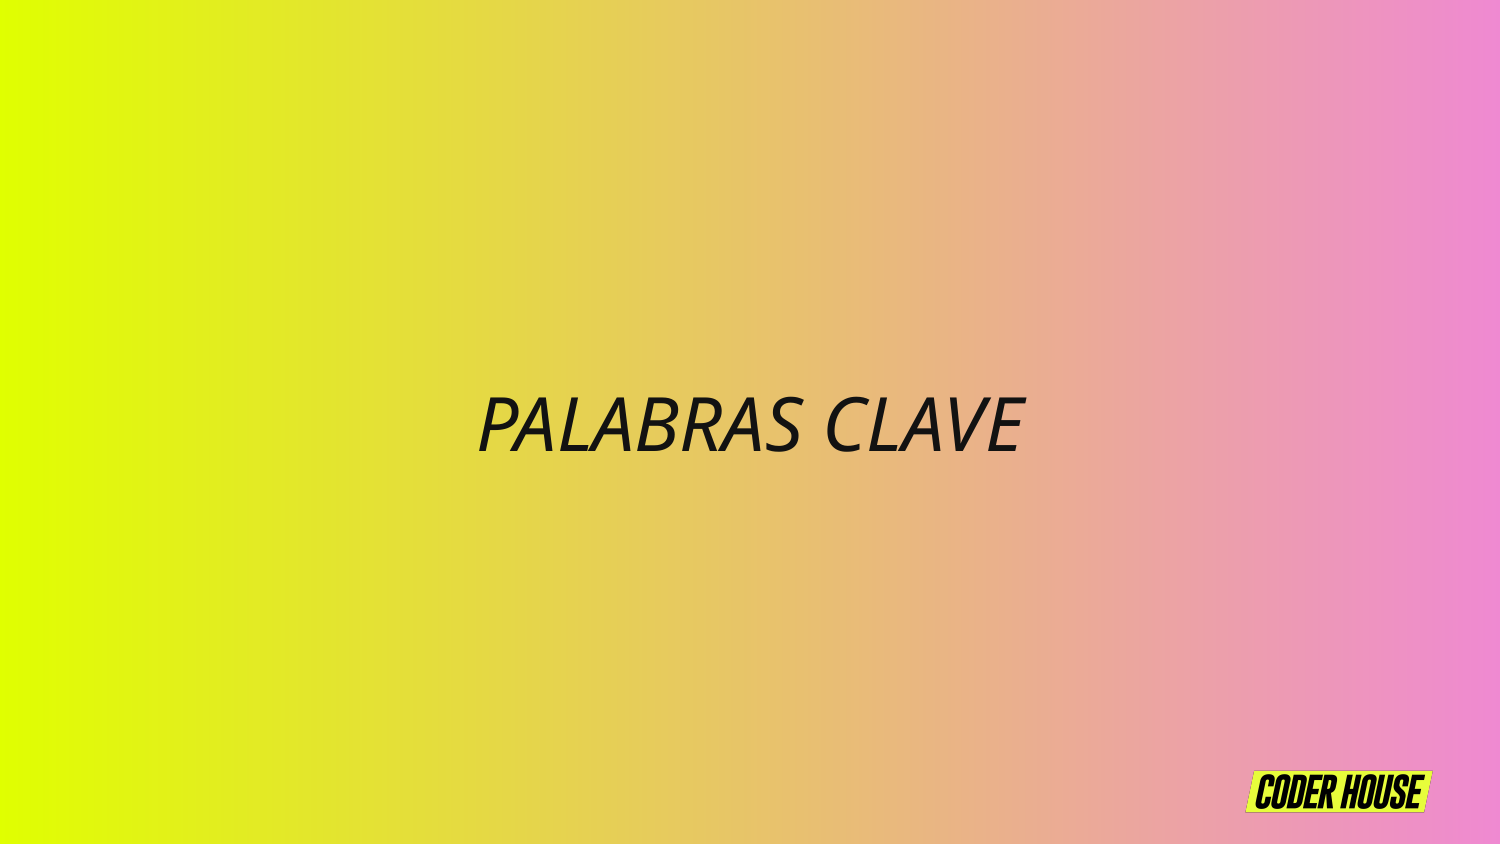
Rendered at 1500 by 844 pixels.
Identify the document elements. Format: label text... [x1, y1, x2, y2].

picture [1241, 764, 1437, 819]
text_box PALABRAS CLAVE [229, 340, 1271, 503]
